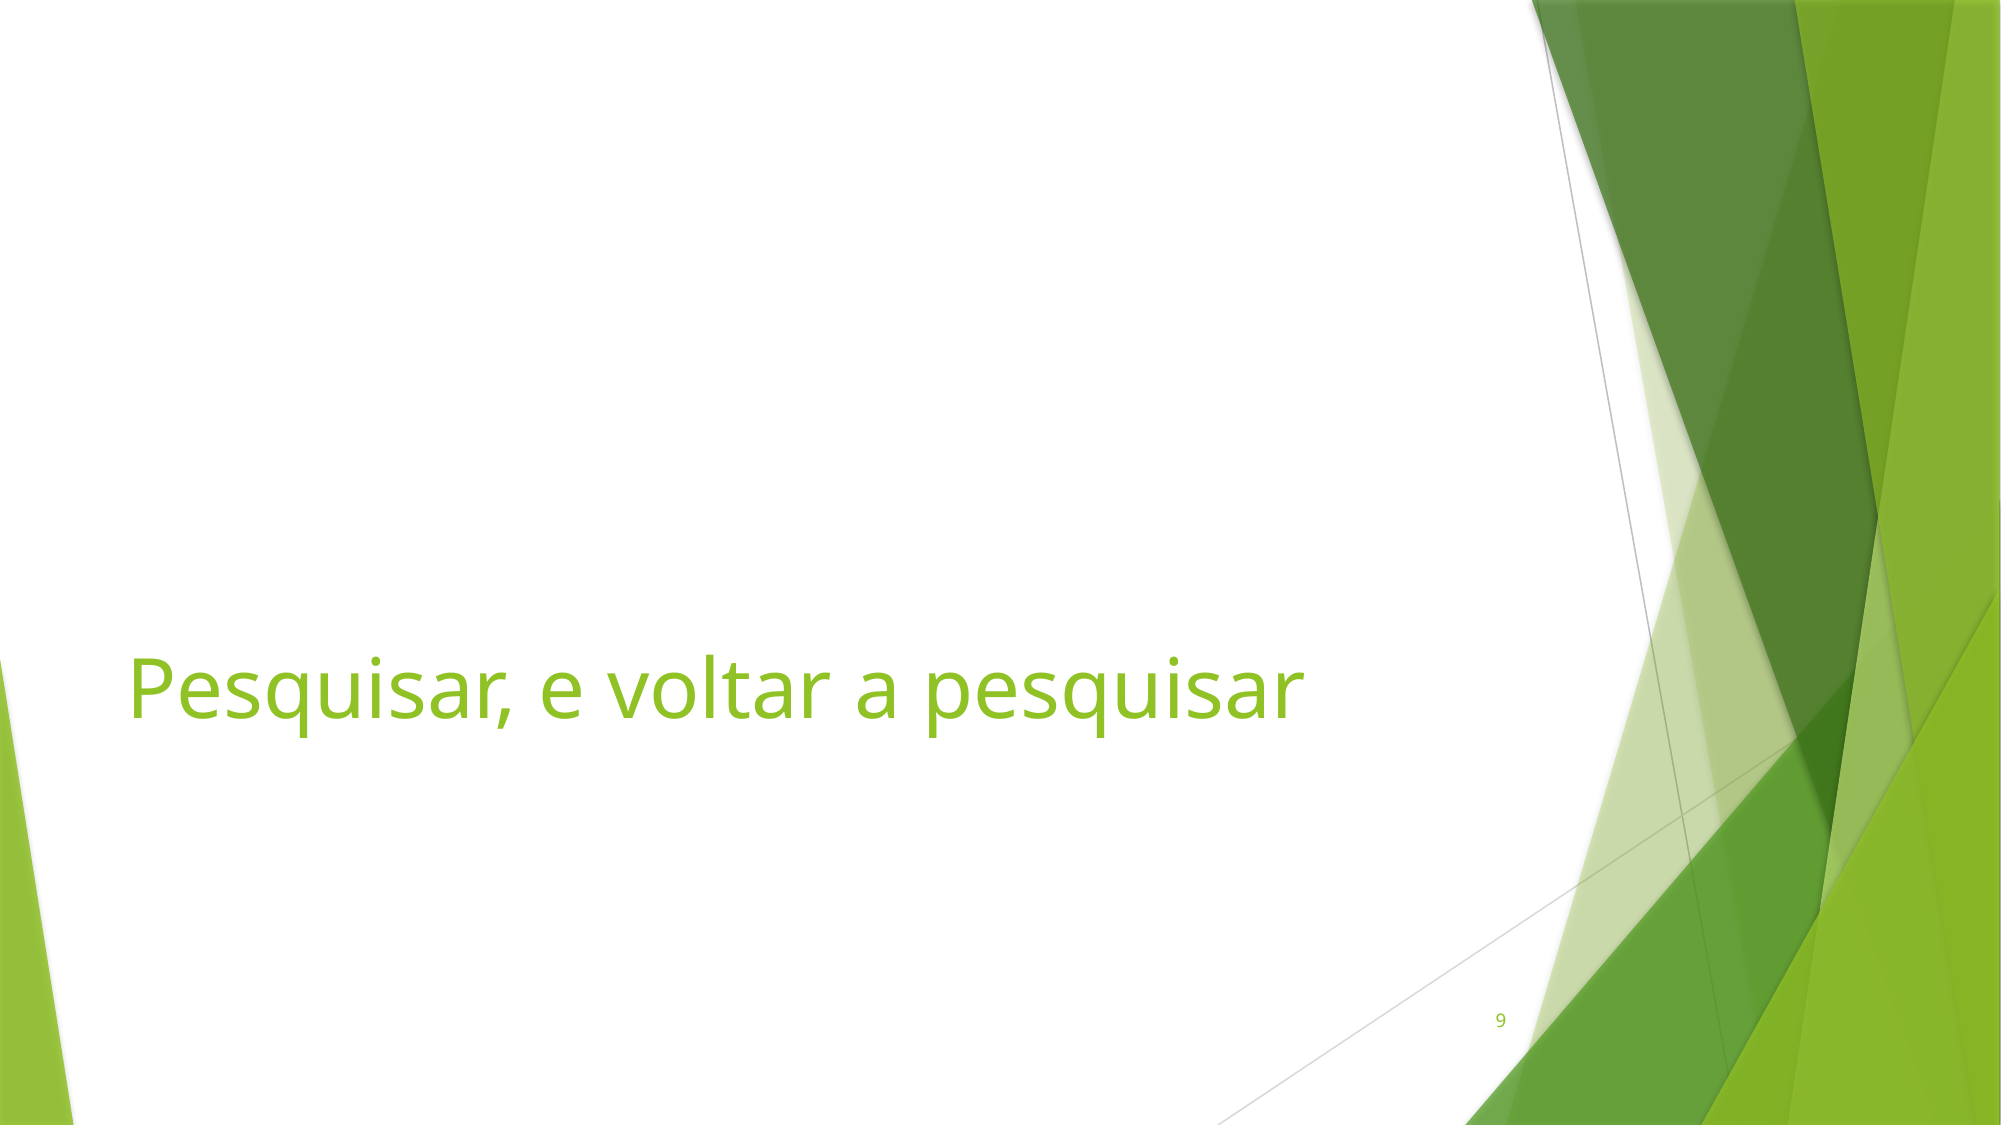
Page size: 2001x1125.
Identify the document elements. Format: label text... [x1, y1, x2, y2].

title Pesquisar, e voltar a pesquisar [111, 443, 1522, 743]
slide_number 9 [1409, 991, 1522, 1051]
